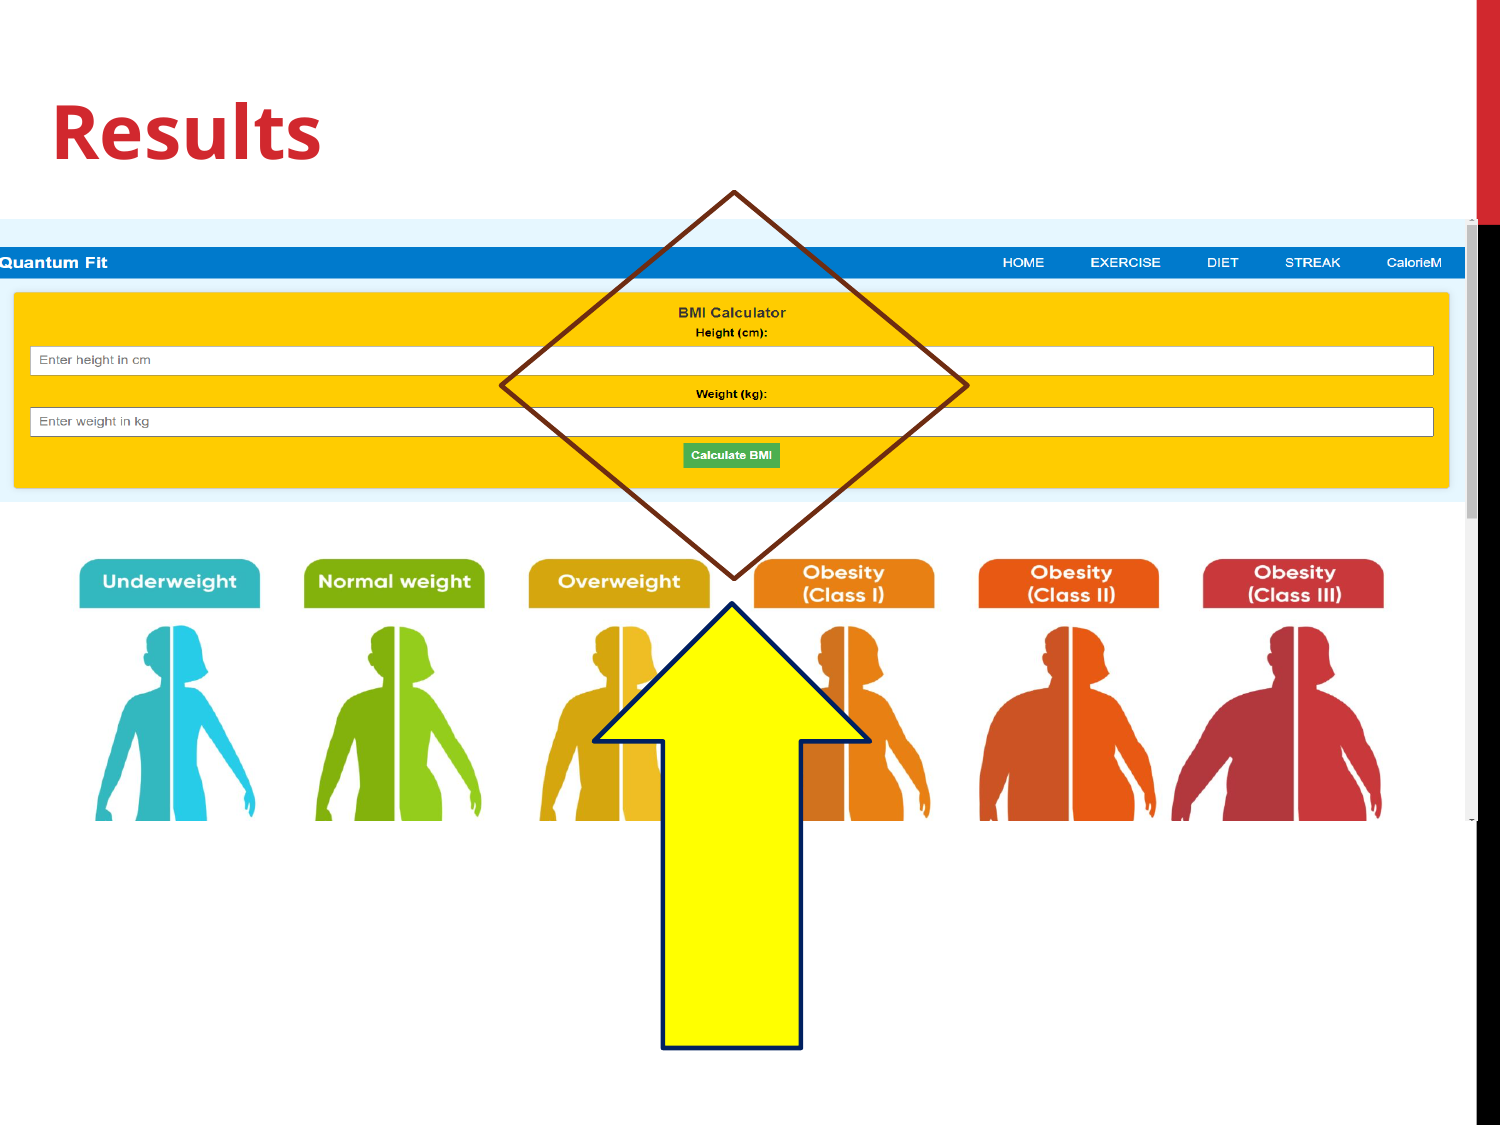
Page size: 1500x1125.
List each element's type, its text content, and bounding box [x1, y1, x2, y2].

text_box [660, 826, 804, 1051]
text_box Results [35, 76, 1401, 214]
text_box [704, 190, 765, 214]
picture [0, 219, 1478, 821]
